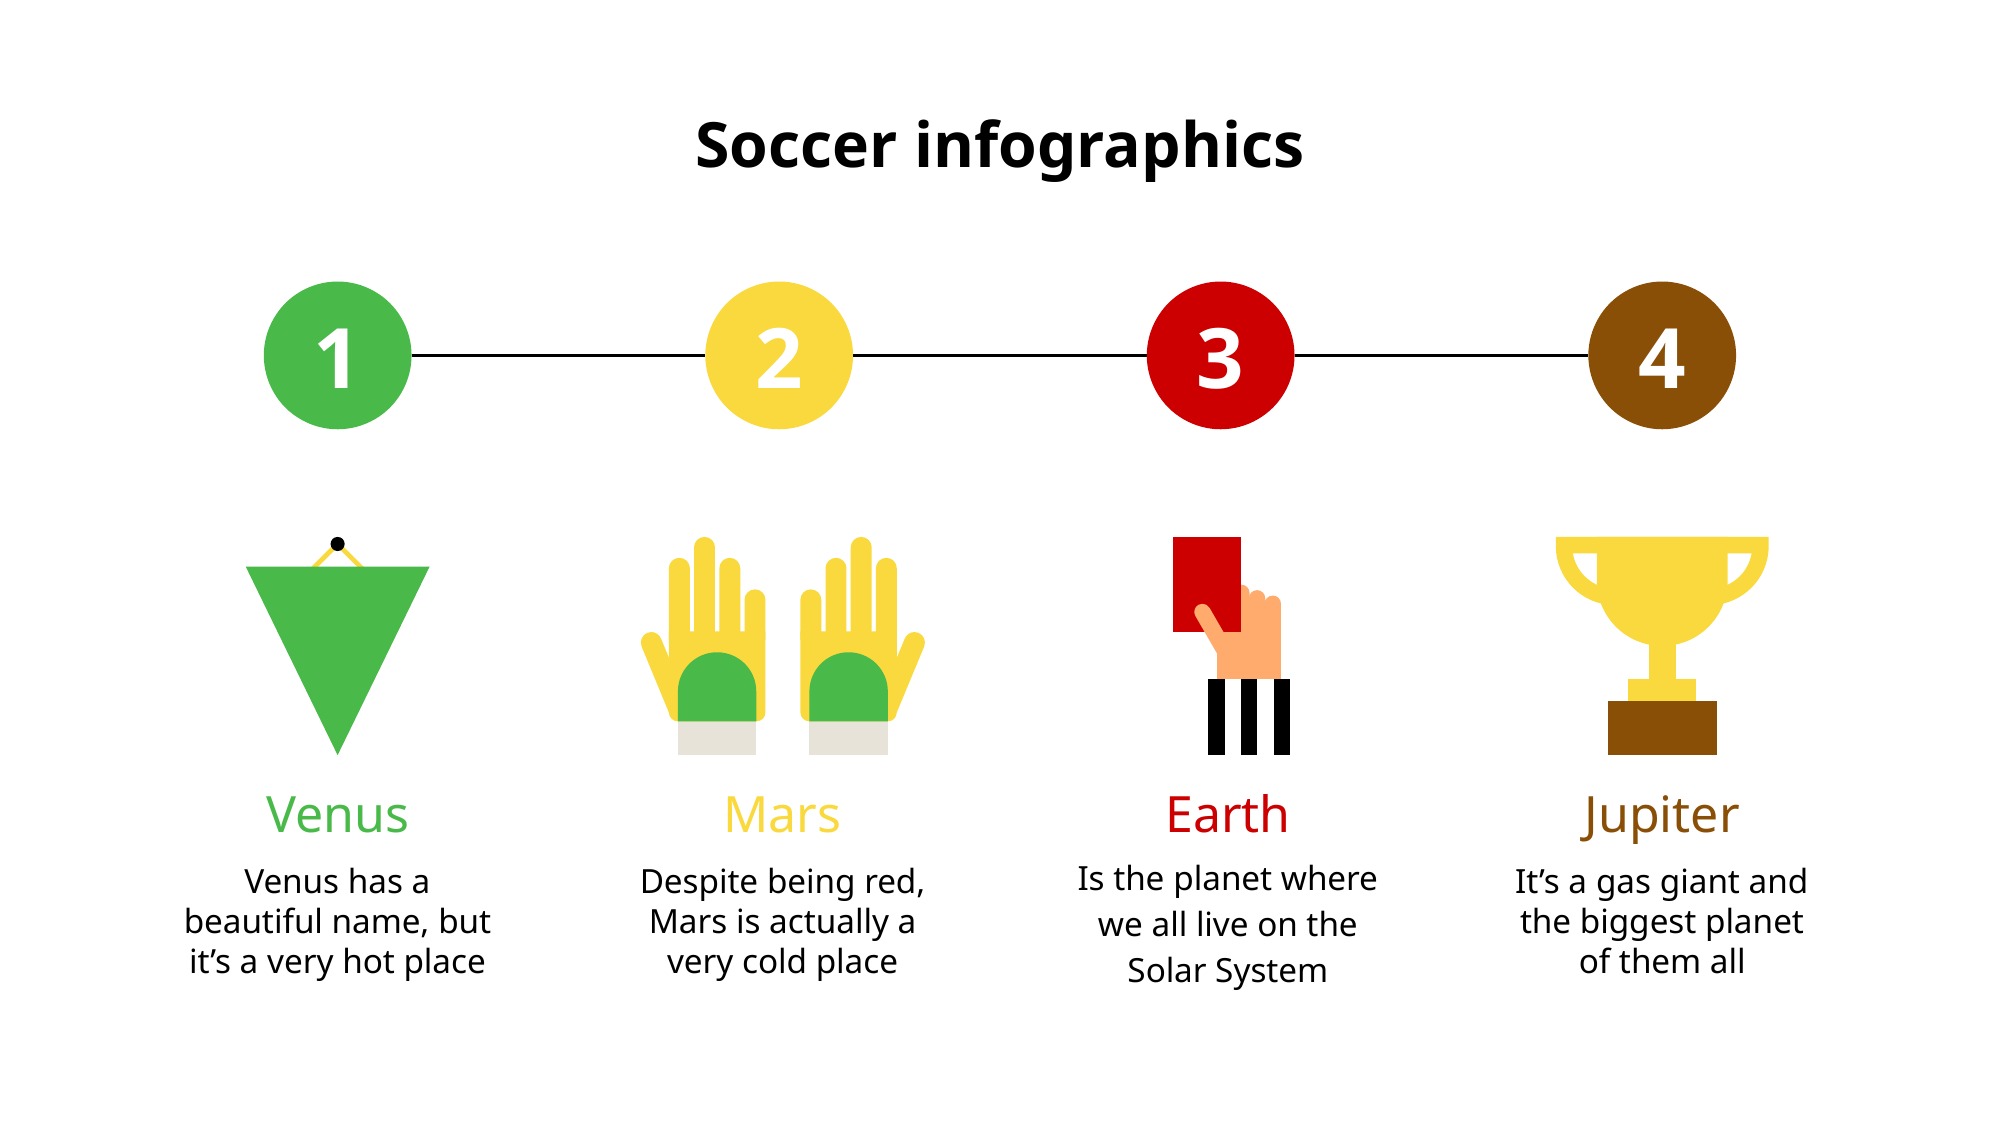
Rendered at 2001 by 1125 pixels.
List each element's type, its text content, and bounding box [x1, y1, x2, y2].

text_box 4 [1588, 281, 1737, 430]
text_box 3 [1146, 281, 1295, 430]
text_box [639, 536, 927, 756]
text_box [1172, 536, 1291, 756]
text_box 2 [705, 281, 854, 430]
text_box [155, 776, 520, 992]
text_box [600, 776, 965, 992]
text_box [1480, 776, 1845, 992]
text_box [1555, 536, 1769, 756]
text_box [1046, 776, 1410, 992]
text_box 1 [263, 281, 412, 430]
title Soccer infographics [156, 117, 1844, 208]
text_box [245, 536, 430, 756]
